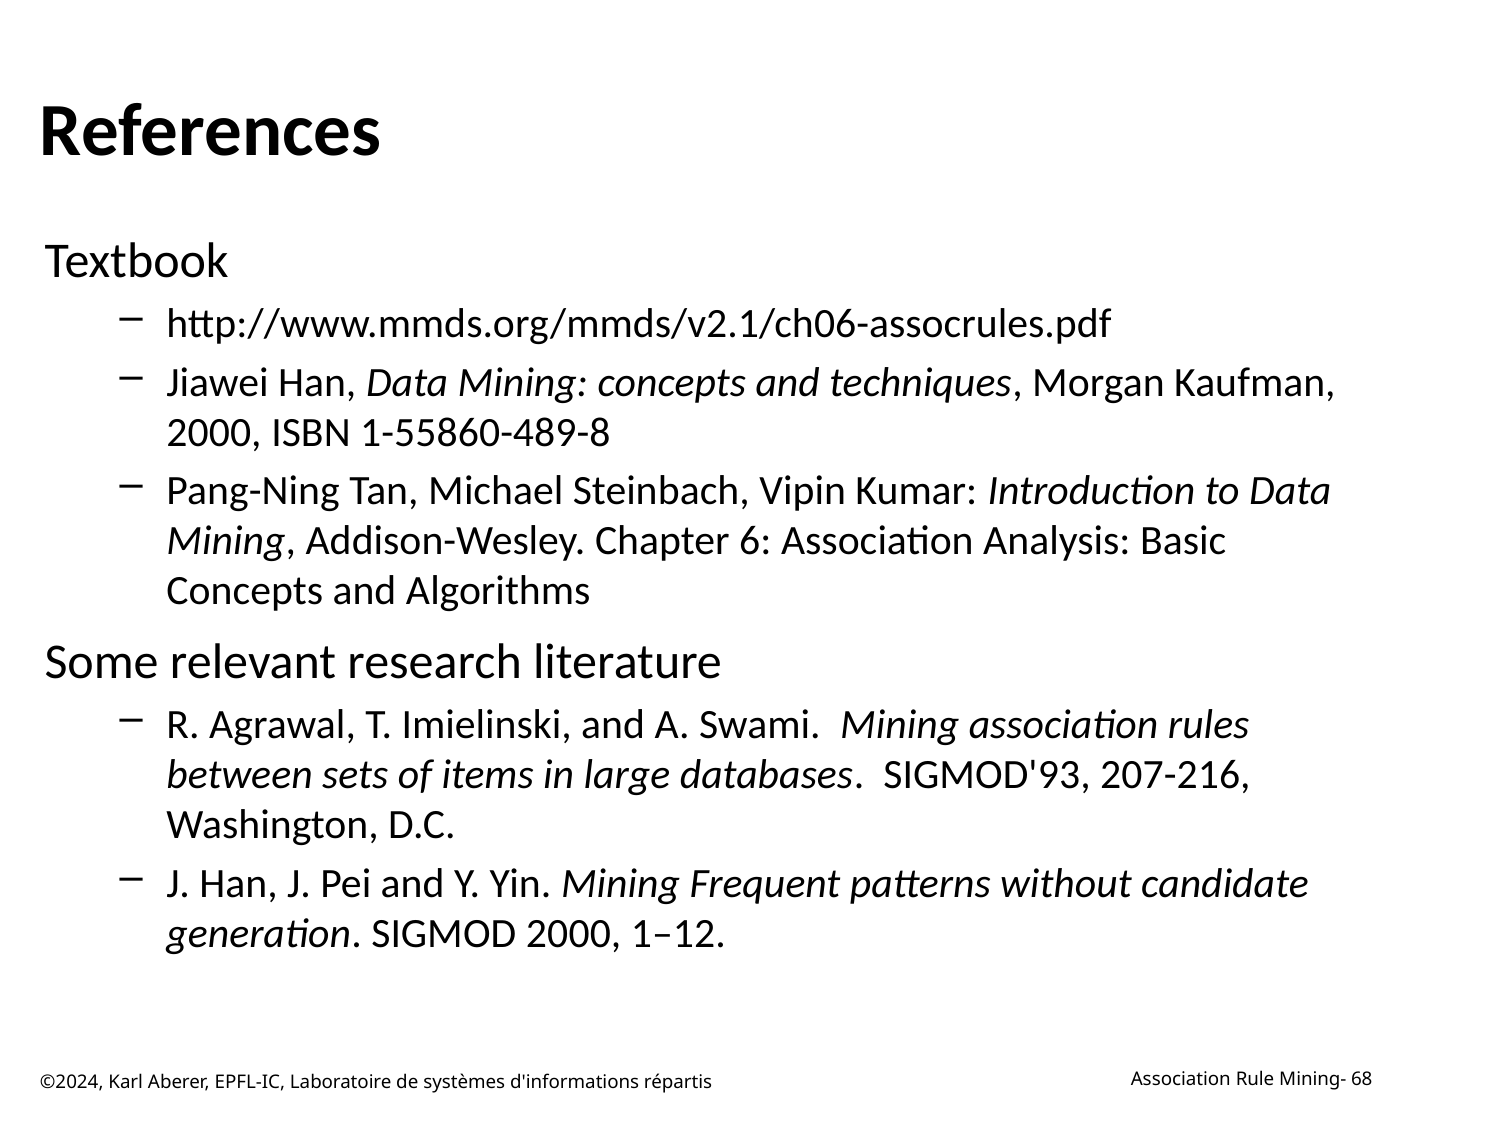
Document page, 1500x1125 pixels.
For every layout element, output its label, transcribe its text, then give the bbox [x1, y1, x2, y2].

title References [24, 49, 1388, 201]
footer ©2024, Karl Aberer, EPFL-IC, Laboratoire de systèmes d'informations répartis [24, 1062, 988, 1101]
list Textbook http://www.mmds.org/mmds/v2.1/ch06-assocrules.pdf Jiawei Han, Data Mining: concepts and techniques, Morgan Kaufman, 2000, ISBN 1-55860-489-8 Pang-Ning Tan, Michael Steinbach, Vipin Kumar: Introduction to Data Mining, Addison-Wesley. Chapter 6: Association Analysis: Basic Concepts and Algorithms Some relevant research literature R. Agrawal, T. Imielinski, and A. Swami. Mining association rules between sets of items in large databases. SIGMOD'93, 207-216, Washington, D.C. J. Han, J. Pei and Y. Yin. Mining Frequent patterns without candidate generation. SIGMOD 2000, 1–12. [29, 219, 1393, 1046]
